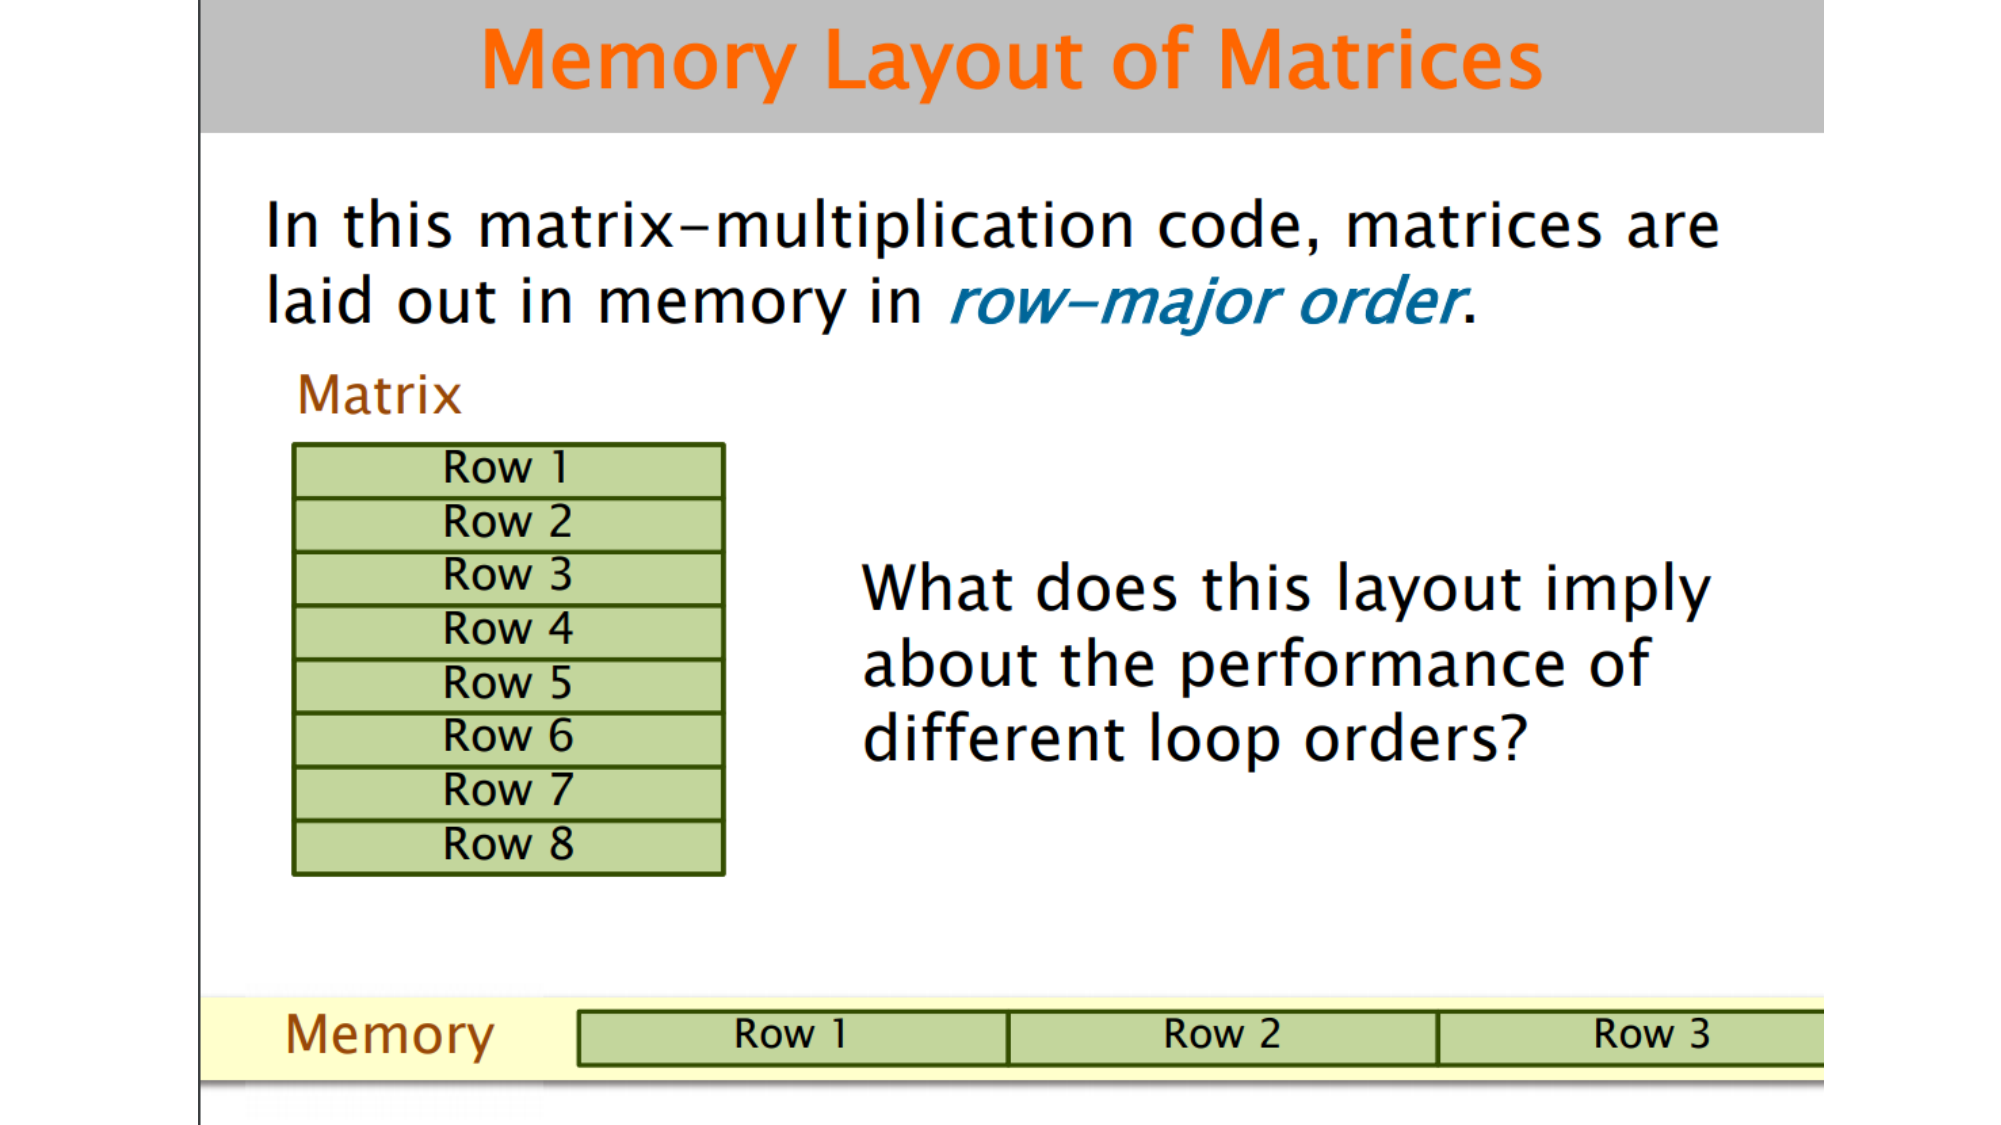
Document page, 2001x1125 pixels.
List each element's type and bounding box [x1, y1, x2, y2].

picture [198, 0, 1824, 1125]
